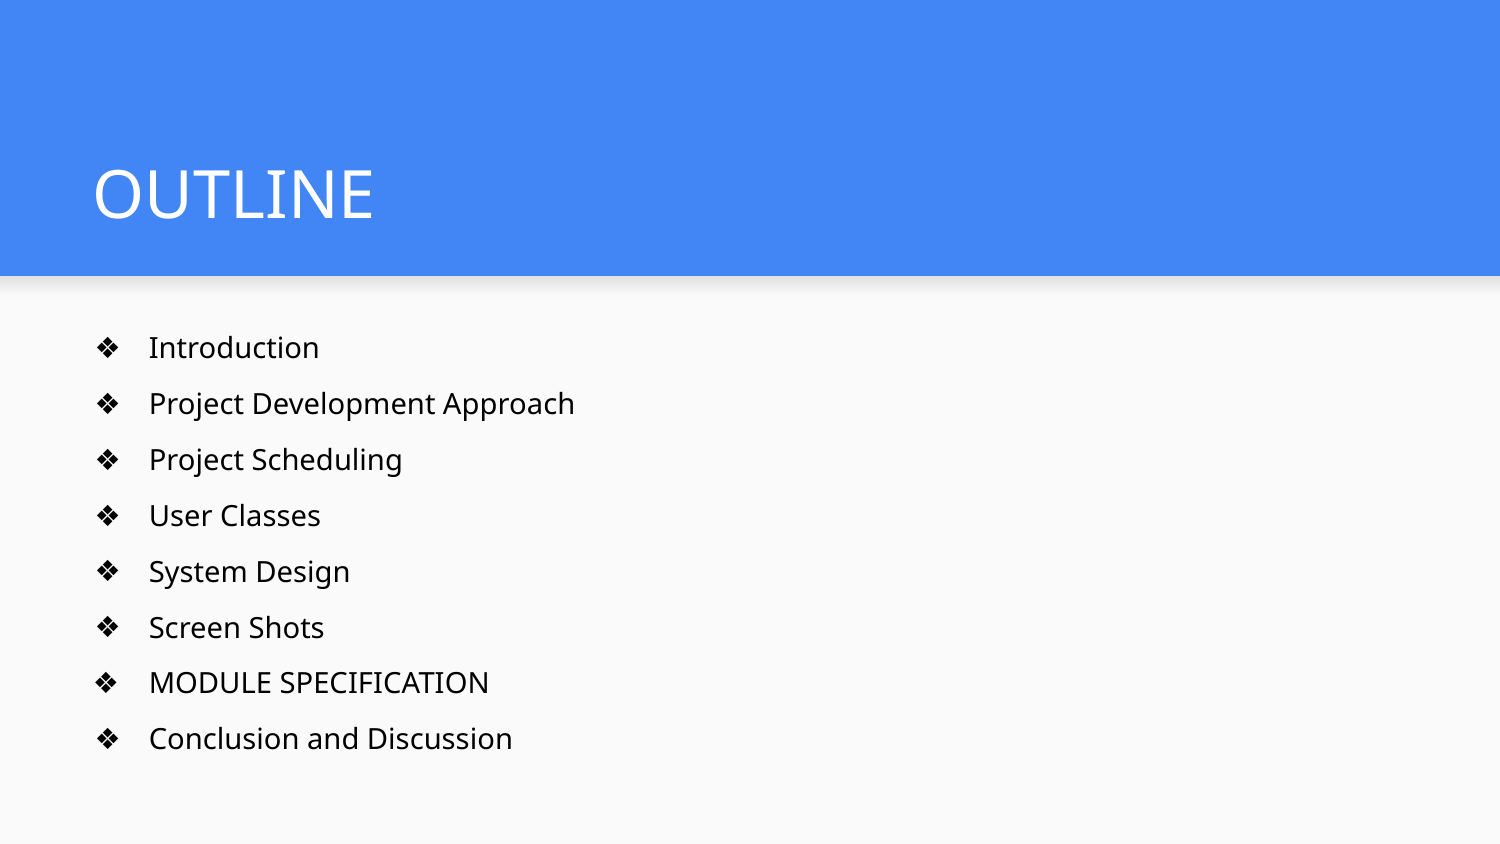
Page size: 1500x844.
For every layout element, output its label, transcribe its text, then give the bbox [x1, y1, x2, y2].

list Introduction Project Development Approach Project Scheduling User Classes System Design Screen Shots MODULE SPECIFICATION Conclusion and Discussion [77, 314, 1427, 831]
title OUTLINE [77, 121, 1427, 248]
